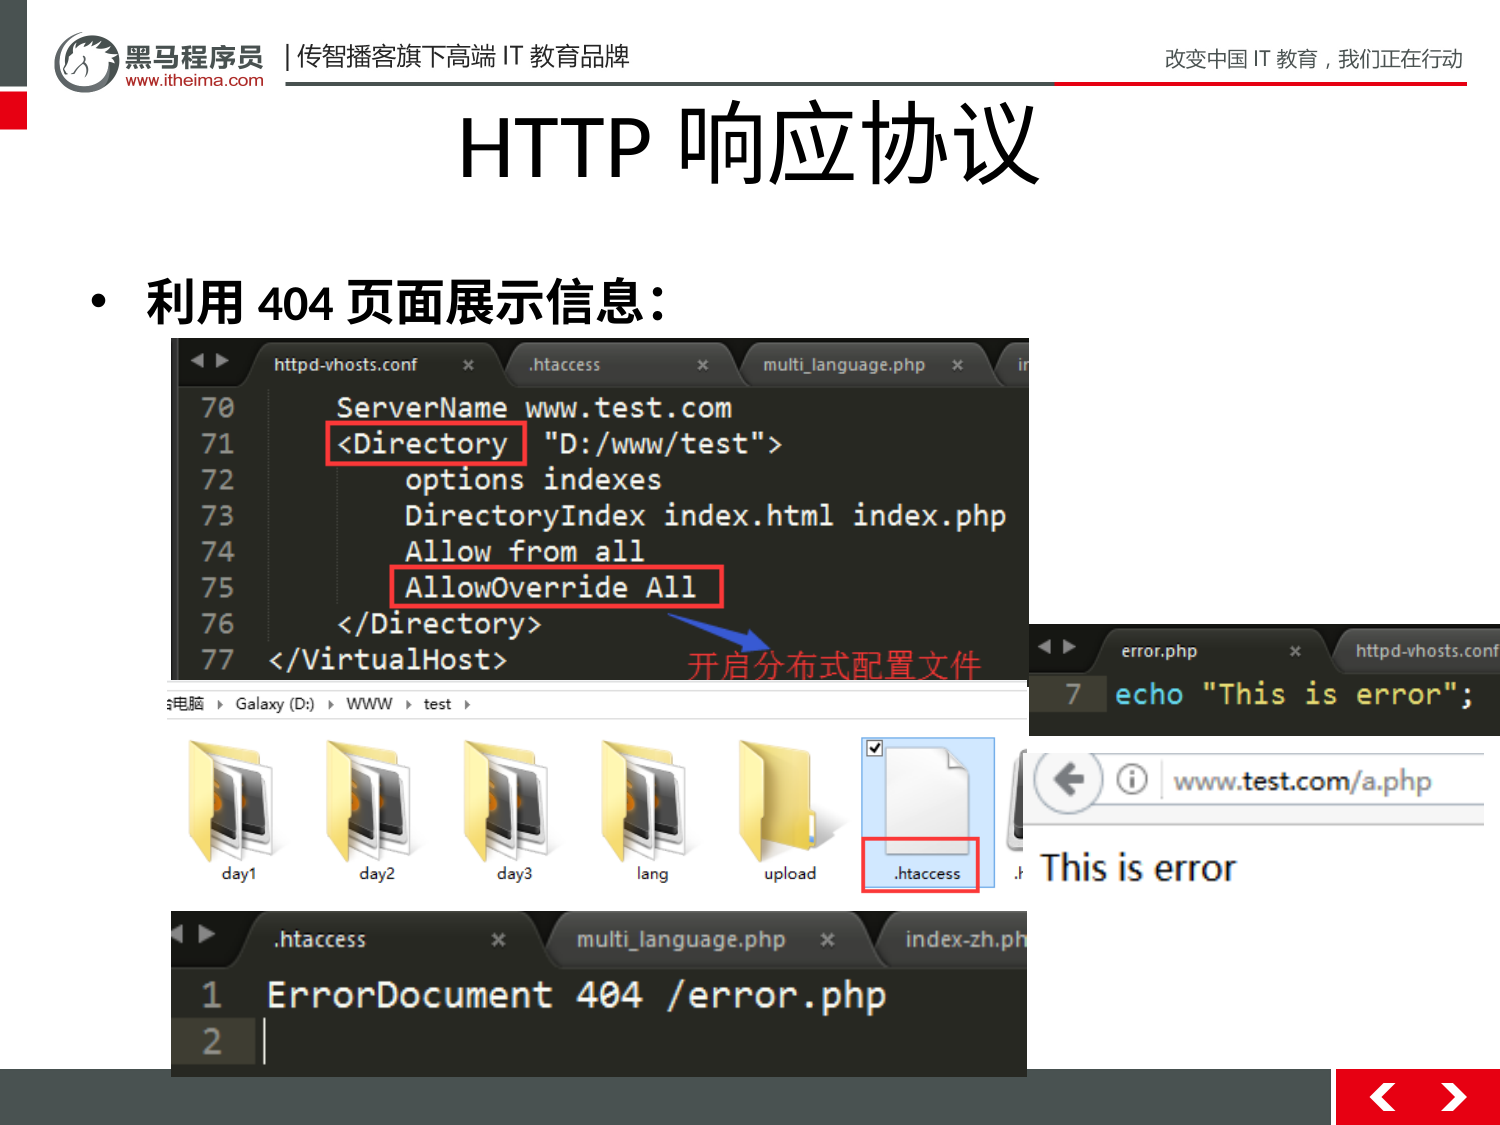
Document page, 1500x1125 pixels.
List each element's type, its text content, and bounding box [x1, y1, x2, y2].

list 利用404页面展示信息： [75, 262, 1425, 1005]
title HTTP响应协议 [75, 78, 1425, 262]
picture [0, 0, 1500, 1125]
